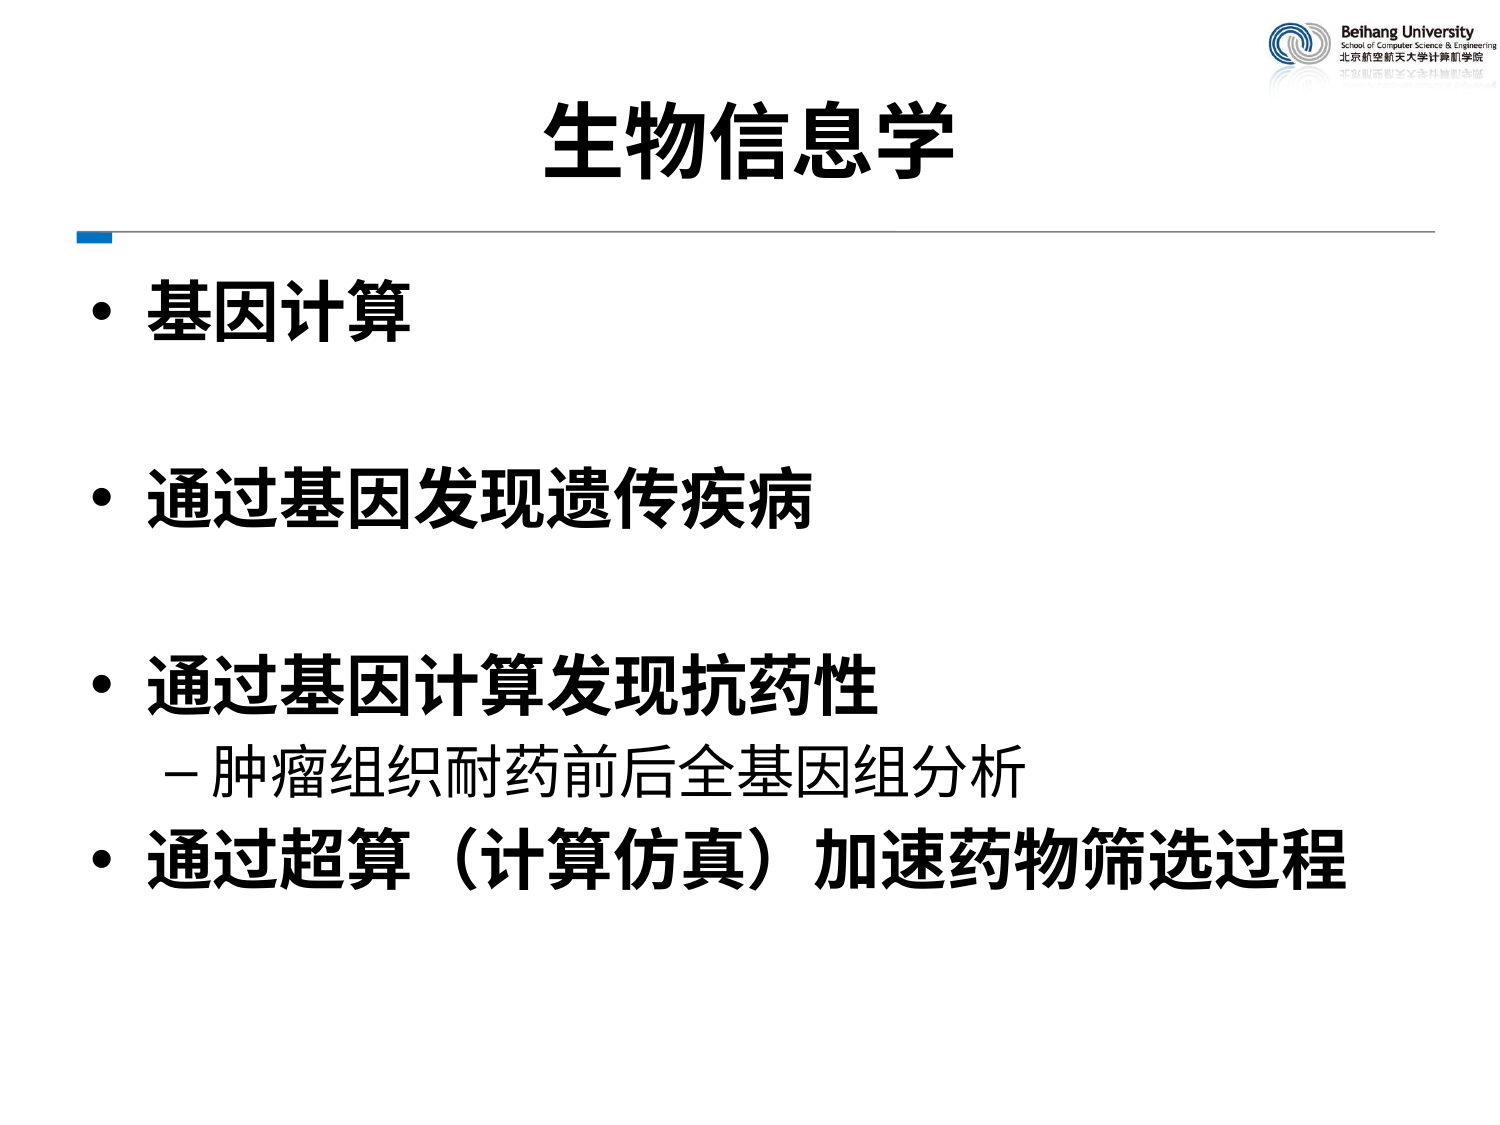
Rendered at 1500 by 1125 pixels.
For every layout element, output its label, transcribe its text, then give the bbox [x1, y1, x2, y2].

picture [1257, 0, 1500, 138]
title 生物信息学 [75, 45, 1425, 233]
list 基因计算 通过基因发现遗传疾病 通过基因计算发现抗药性 肿瘤组织耐药前后全基因组分析 通过超算（计算仿真）加速药物筛选过程 [75, 262, 1425, 1005]
